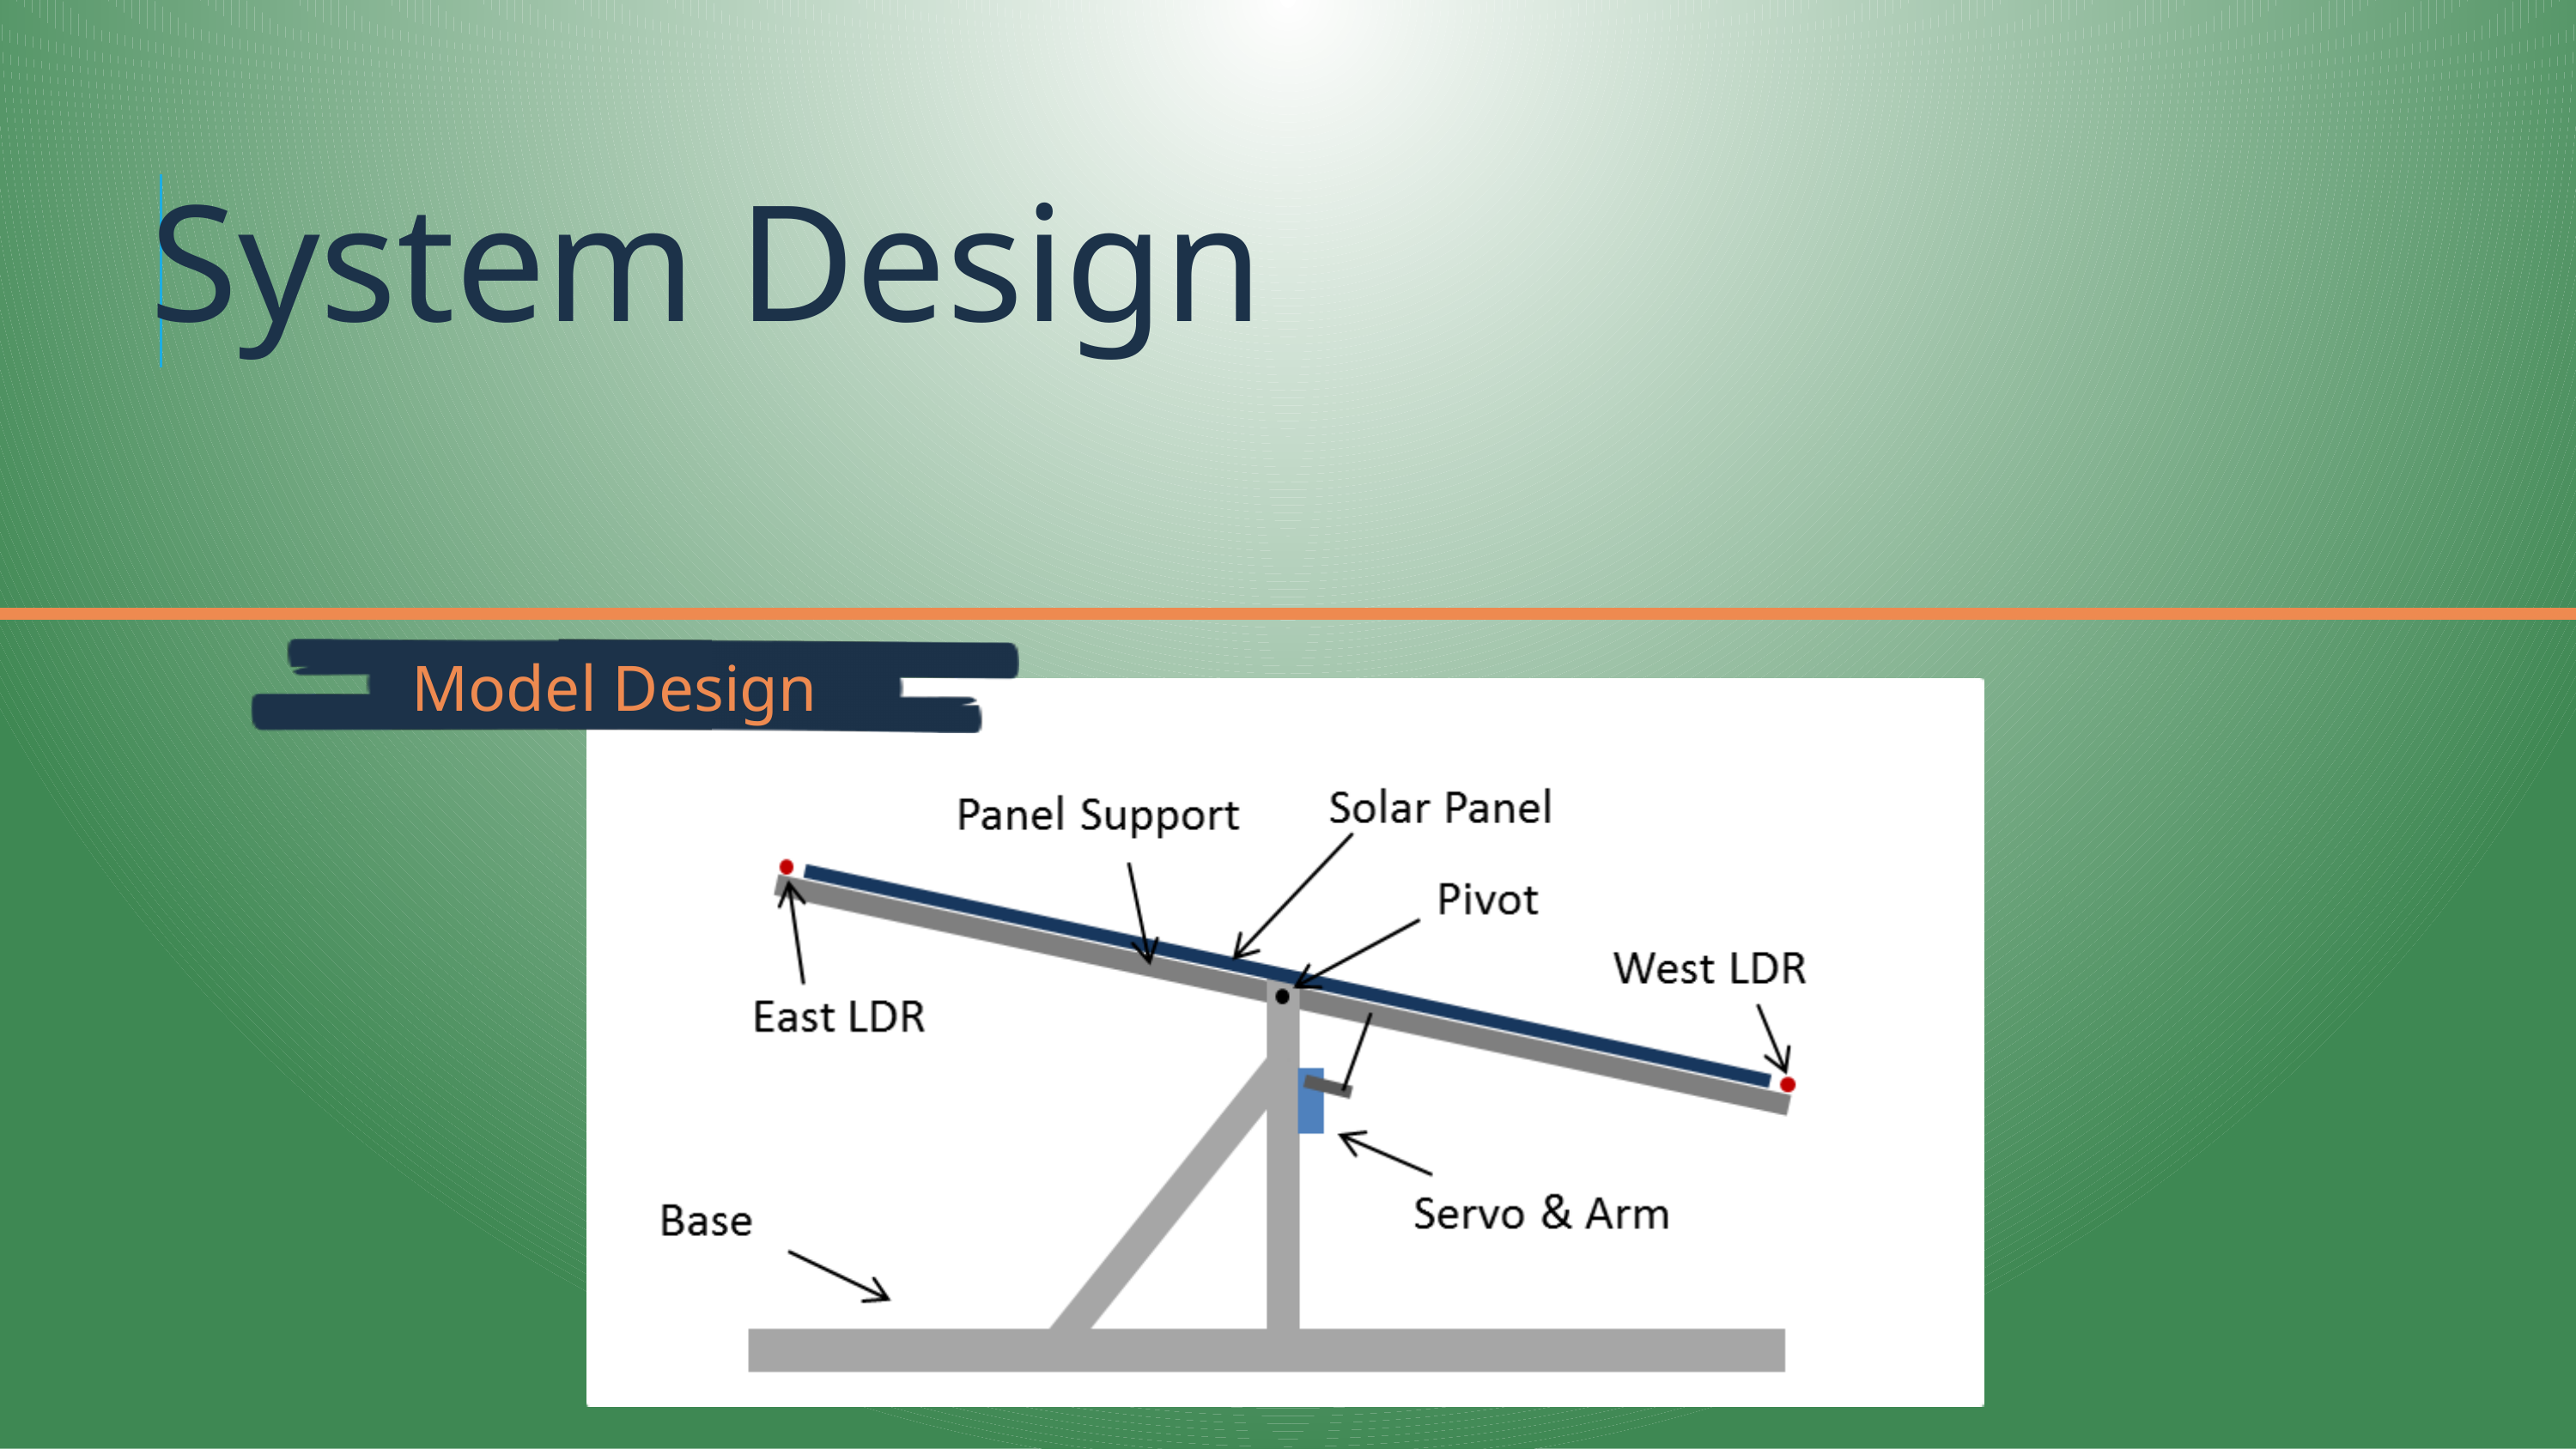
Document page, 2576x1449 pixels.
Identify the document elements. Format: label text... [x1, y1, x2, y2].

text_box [0, 608, 2576, 620]
text_box System Design [149, 161, 1473, 355]
picture [586, 678, 1984, 1408]
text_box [251, 639, 1020, 733]
